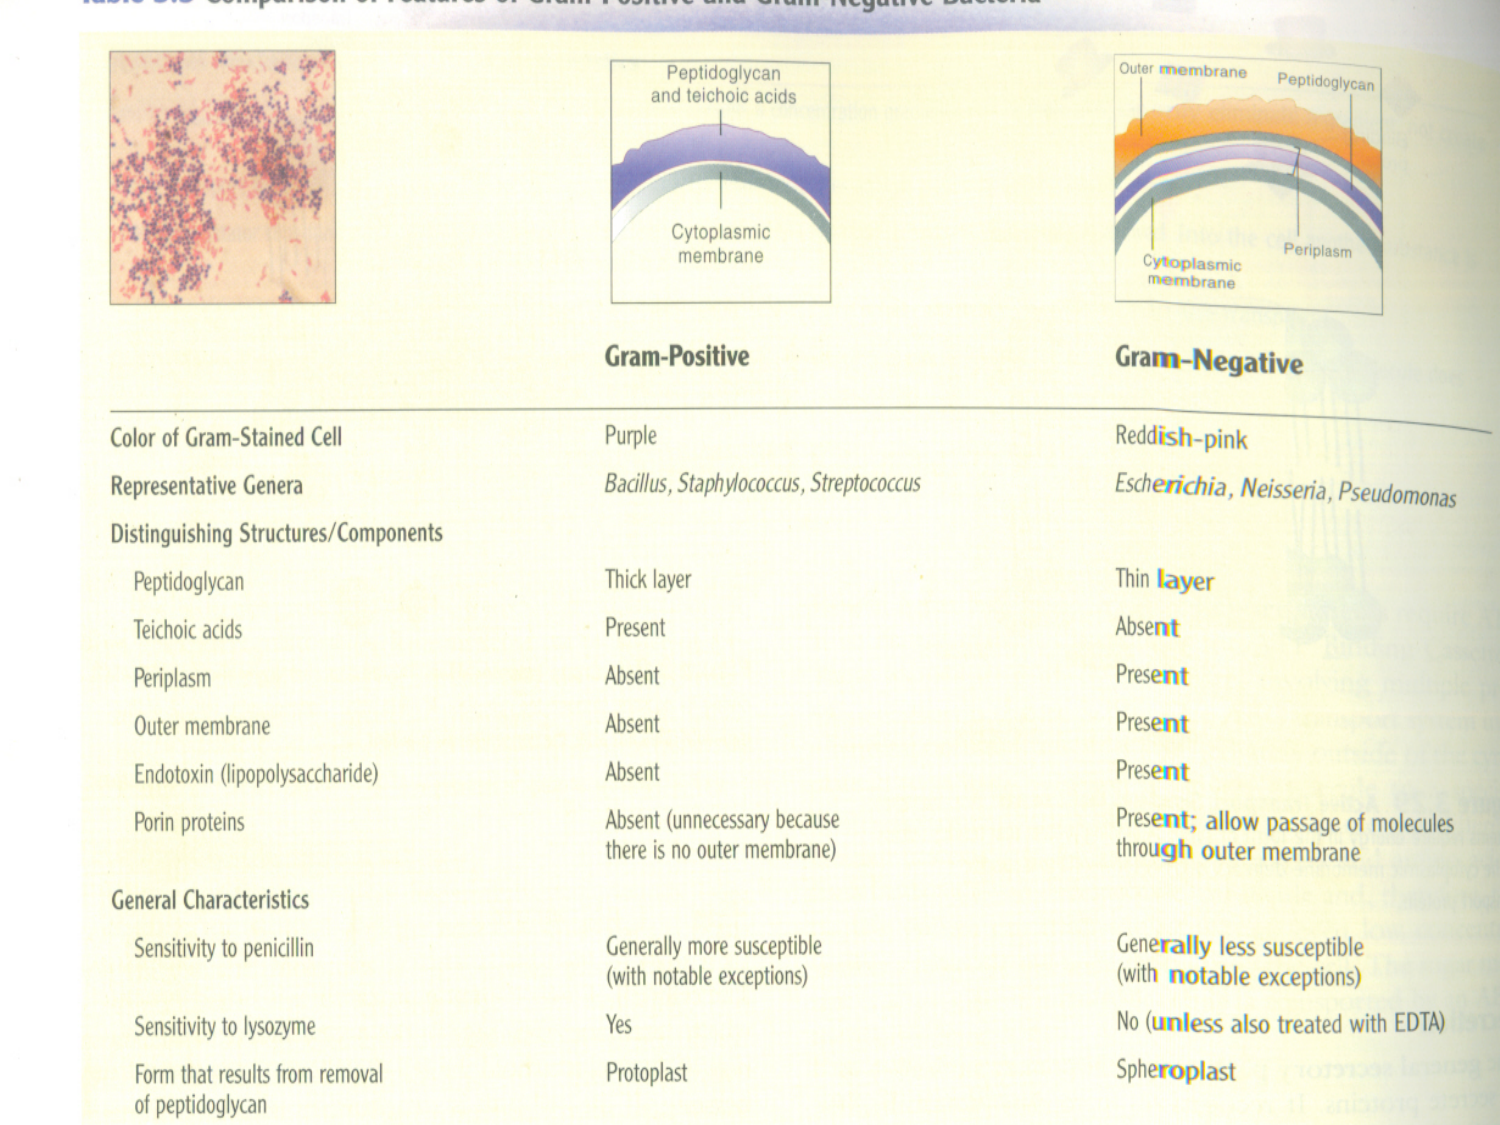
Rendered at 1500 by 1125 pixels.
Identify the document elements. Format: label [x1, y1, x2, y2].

list [0, 0, 1500, 1125]
